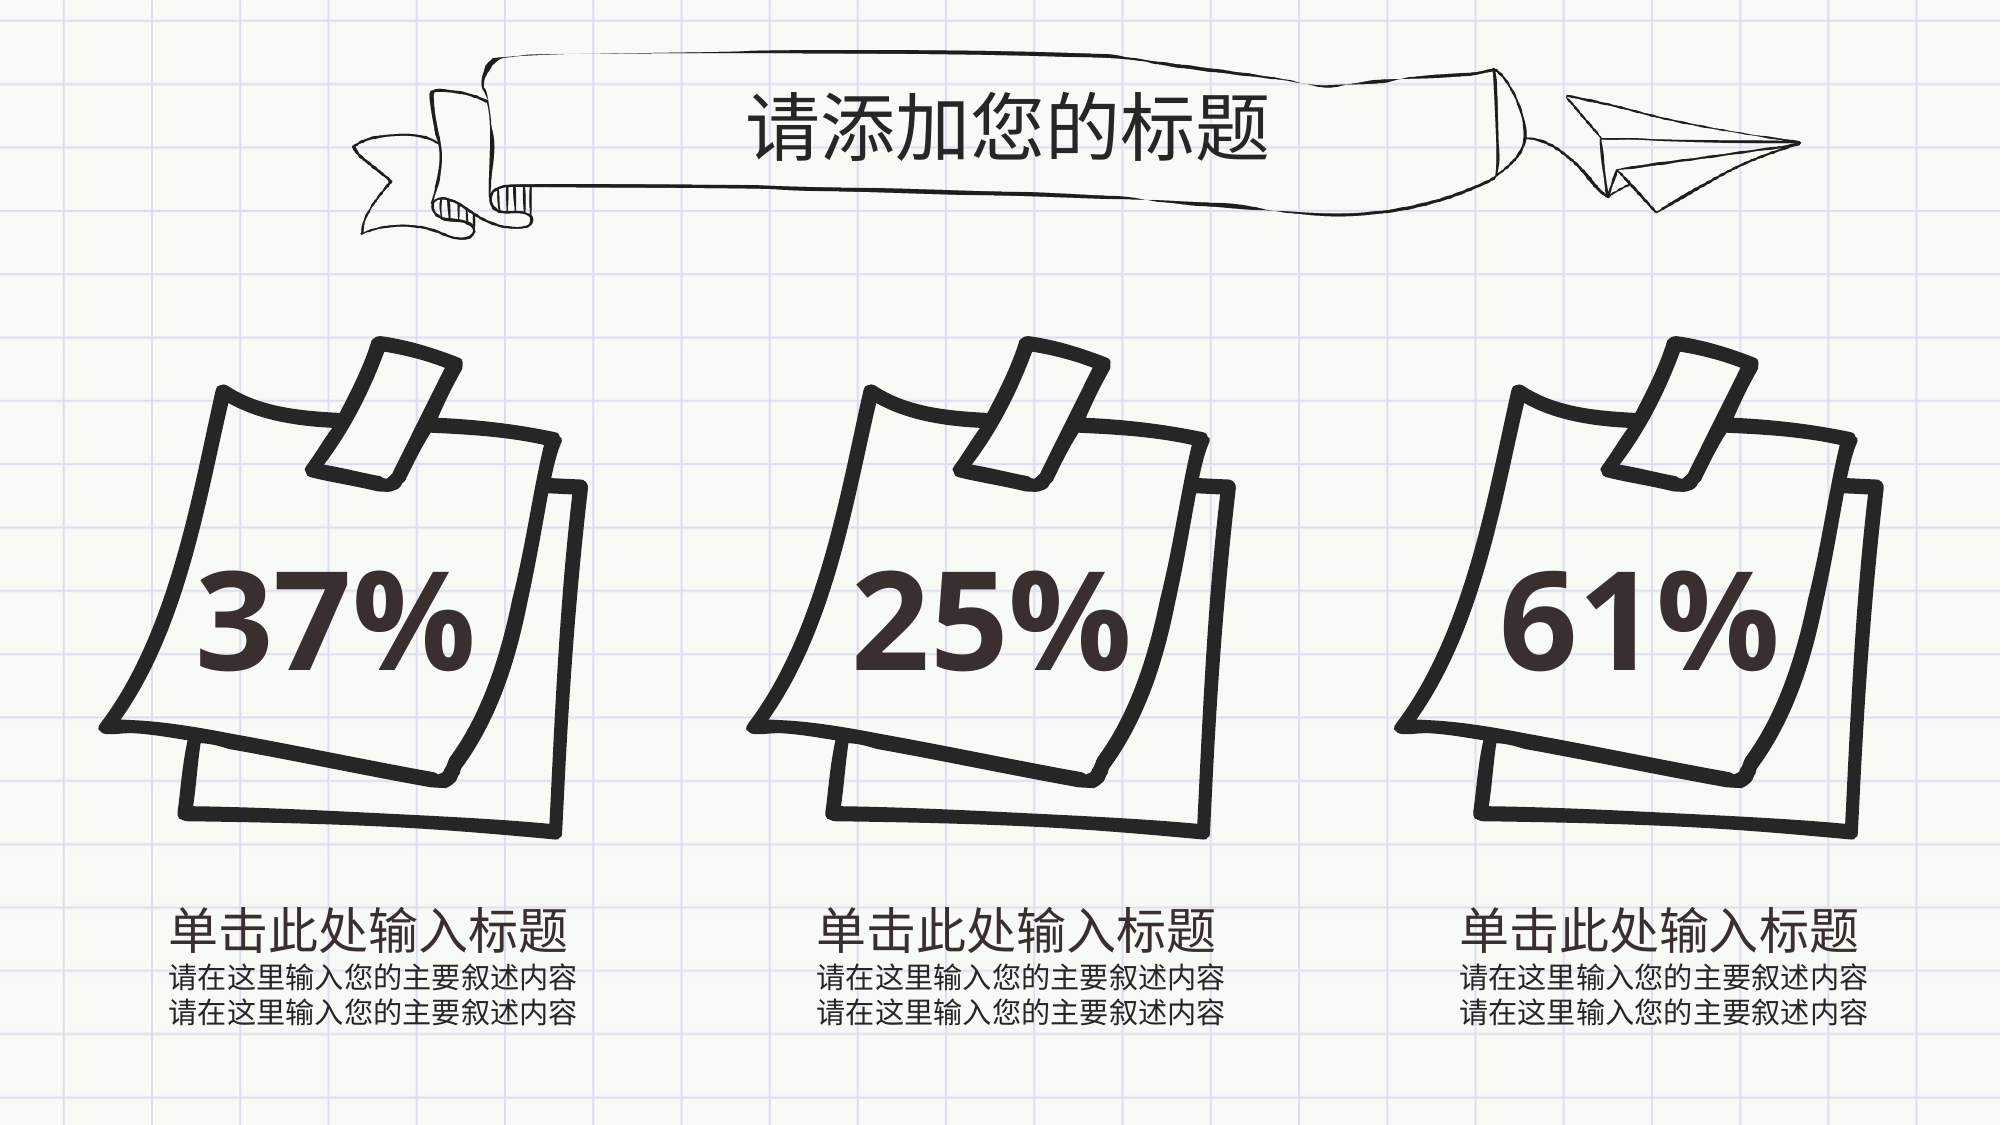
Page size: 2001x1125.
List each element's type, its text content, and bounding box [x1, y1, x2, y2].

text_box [105, 334, 584, 829]
text_box 单击此处输入标题 请在这里输入您的主要叙述内容 请在这里输入您的主要叙述内容 [801, 892, 1242, 1125]
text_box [1401, 334, 1879, 829]
text_box 单击此处输入标题 请在这里输入您的主要叙述内容 请在这里输入您的主要叙述内容 [153, 892, 594, 1125]
picture [352, 50, 1801, 240]
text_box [753, 334, 1231, 829]
text_box 单击此处输入标题 请在这里输入您的主要叙述内容 请在这里输入您的主要叙述内容 [1444, 892, 1884, 1125]
